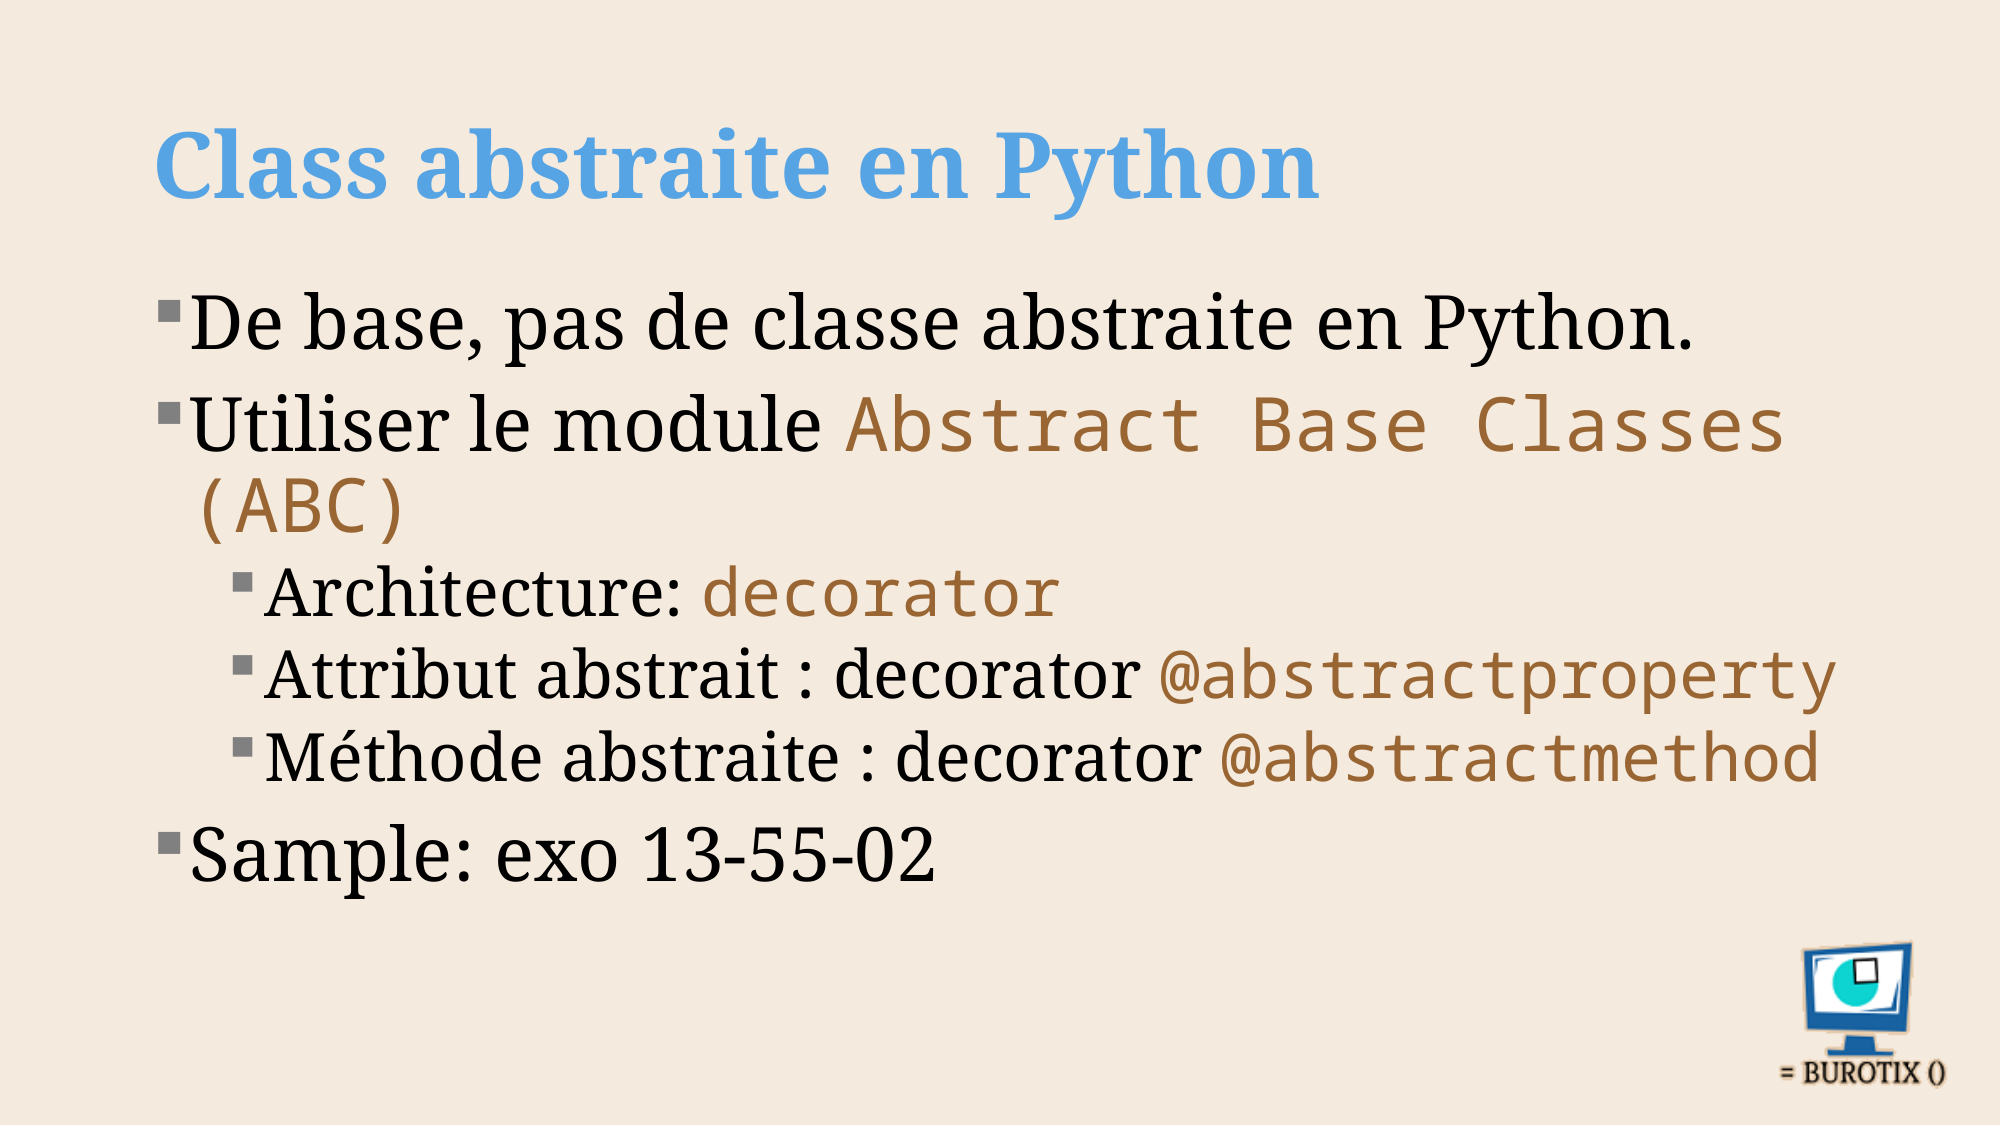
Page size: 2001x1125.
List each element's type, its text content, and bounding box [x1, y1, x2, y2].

title Class abstraite en Python [137, 59, 1863, 277]
list De base, pas de classe abstraite en Python. Utiliser le module Abstract Base Classes (ABC) Architecture: decorator Attribut abstrait : decorator @abstractproperty Méthode abstraite : decorator @abstractmethod Sample: exo 13-55-02 [137, 277, 1863, 1014]
picture [1776, 938, 1949, 1089]
